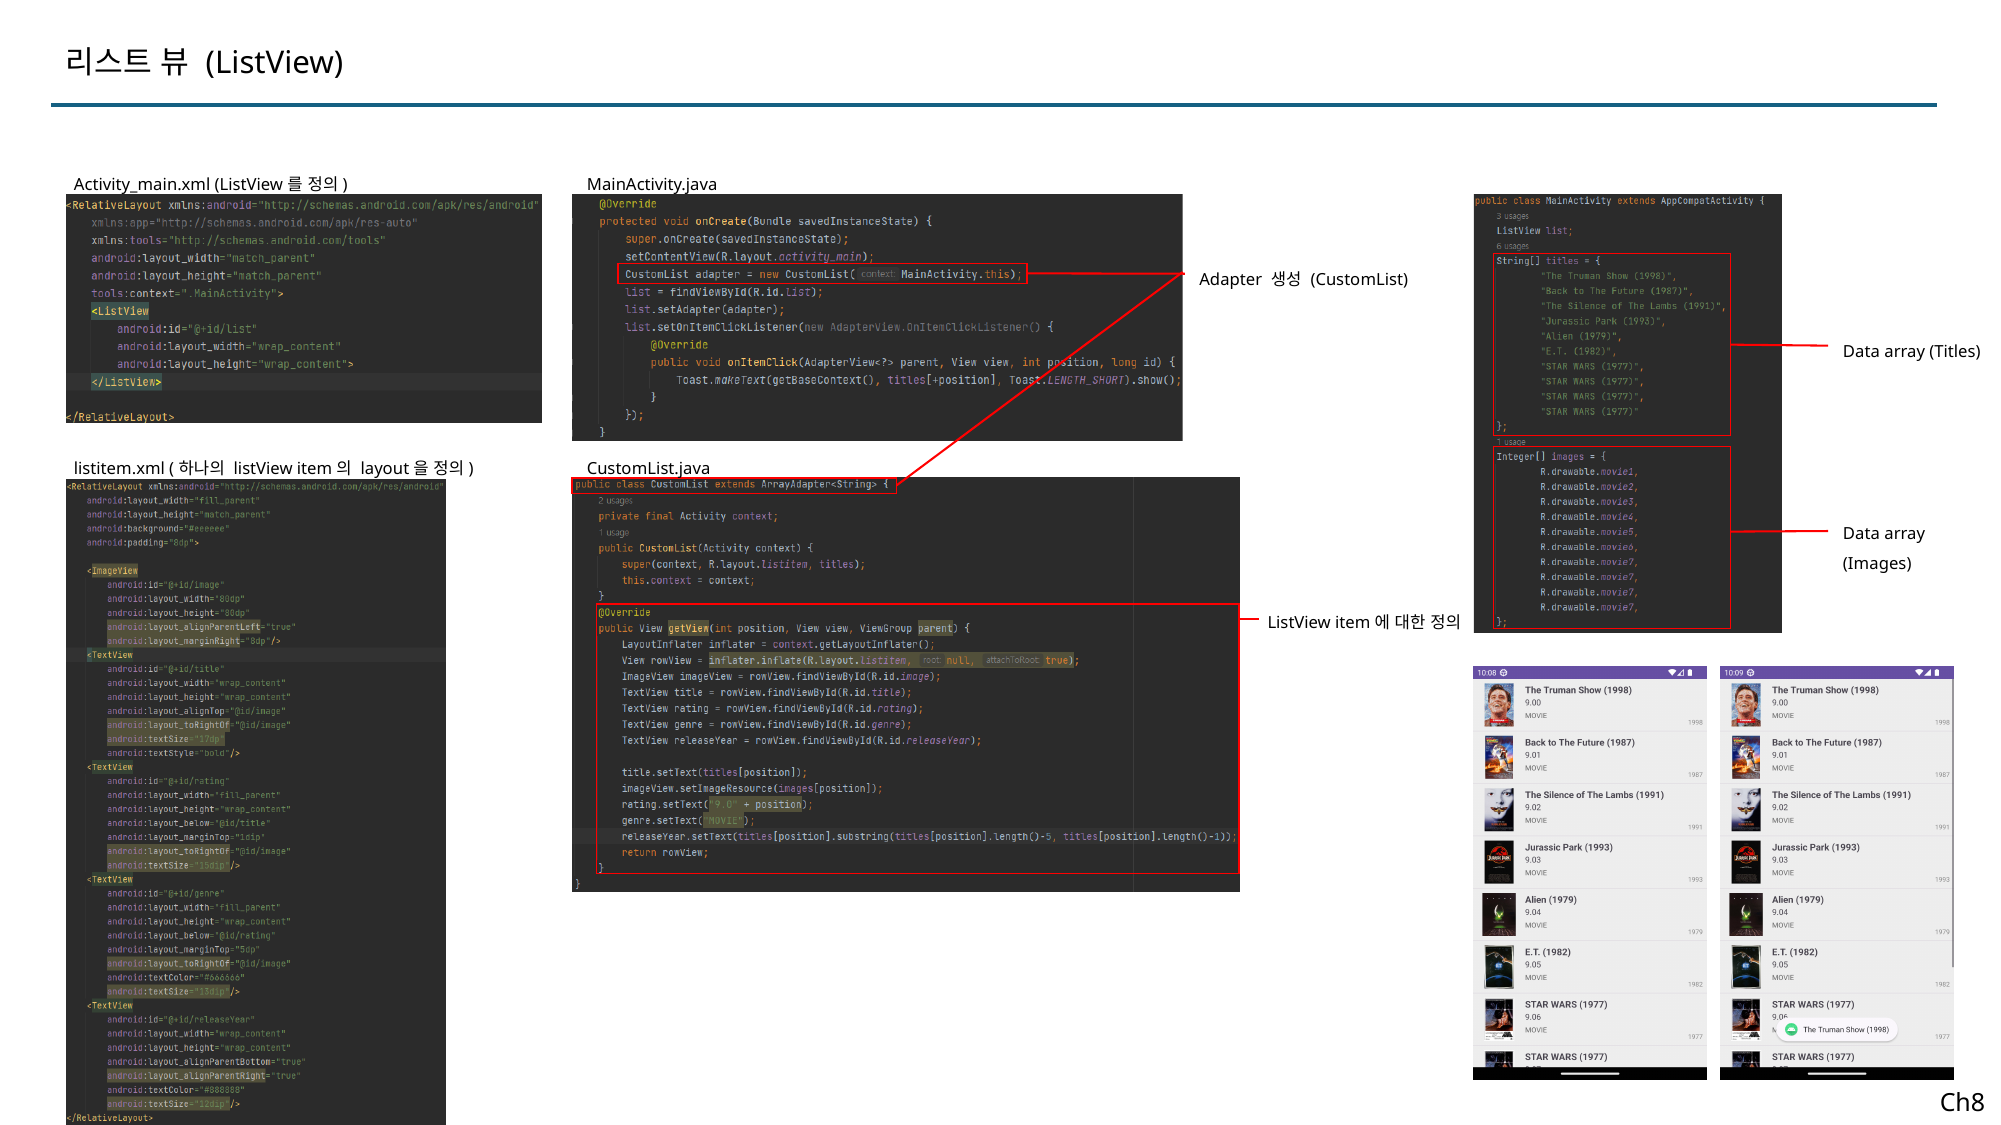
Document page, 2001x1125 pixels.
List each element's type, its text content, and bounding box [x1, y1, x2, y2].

text_box Ch8 [1913, 1079, 2000, 1125]
picture [571, 194, 1184, 441]
text_box MainActivity.java [572, 156, 1021, 194]
text_box Data array (Images) [1828, 505, 2000, 581]
text_box listitem.xml (하나의 listView item의 layout을 정의) [59, 440, 508, 486]
text_box ListView item에 대한 정의 [1252, 594, 1520, 699]
text_box 리스트 뷰 (ListView) [50, 34, 697, 87]
picture [65, 478, 446, 1125]
text_box Adapter 생성 (CustomList) [1184, 251, 1452, 297]
picture [1473, 194, 1783, 633]
text_box CustomList.java [572, 441, 896, 477]
text_box Activity_main.xml (ListView를 정의) [59, 156, 508, 202]
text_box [896, 271, 1184, 486]
text_box Data array (Titles) [1828, 323, 2000, 368]
picture [571, 477, 1240, 892]
picture [65, 194, 543, 424]
picture [1719, 665, 1954, 1081]
picture [1473, 665, 1707, 1081]
